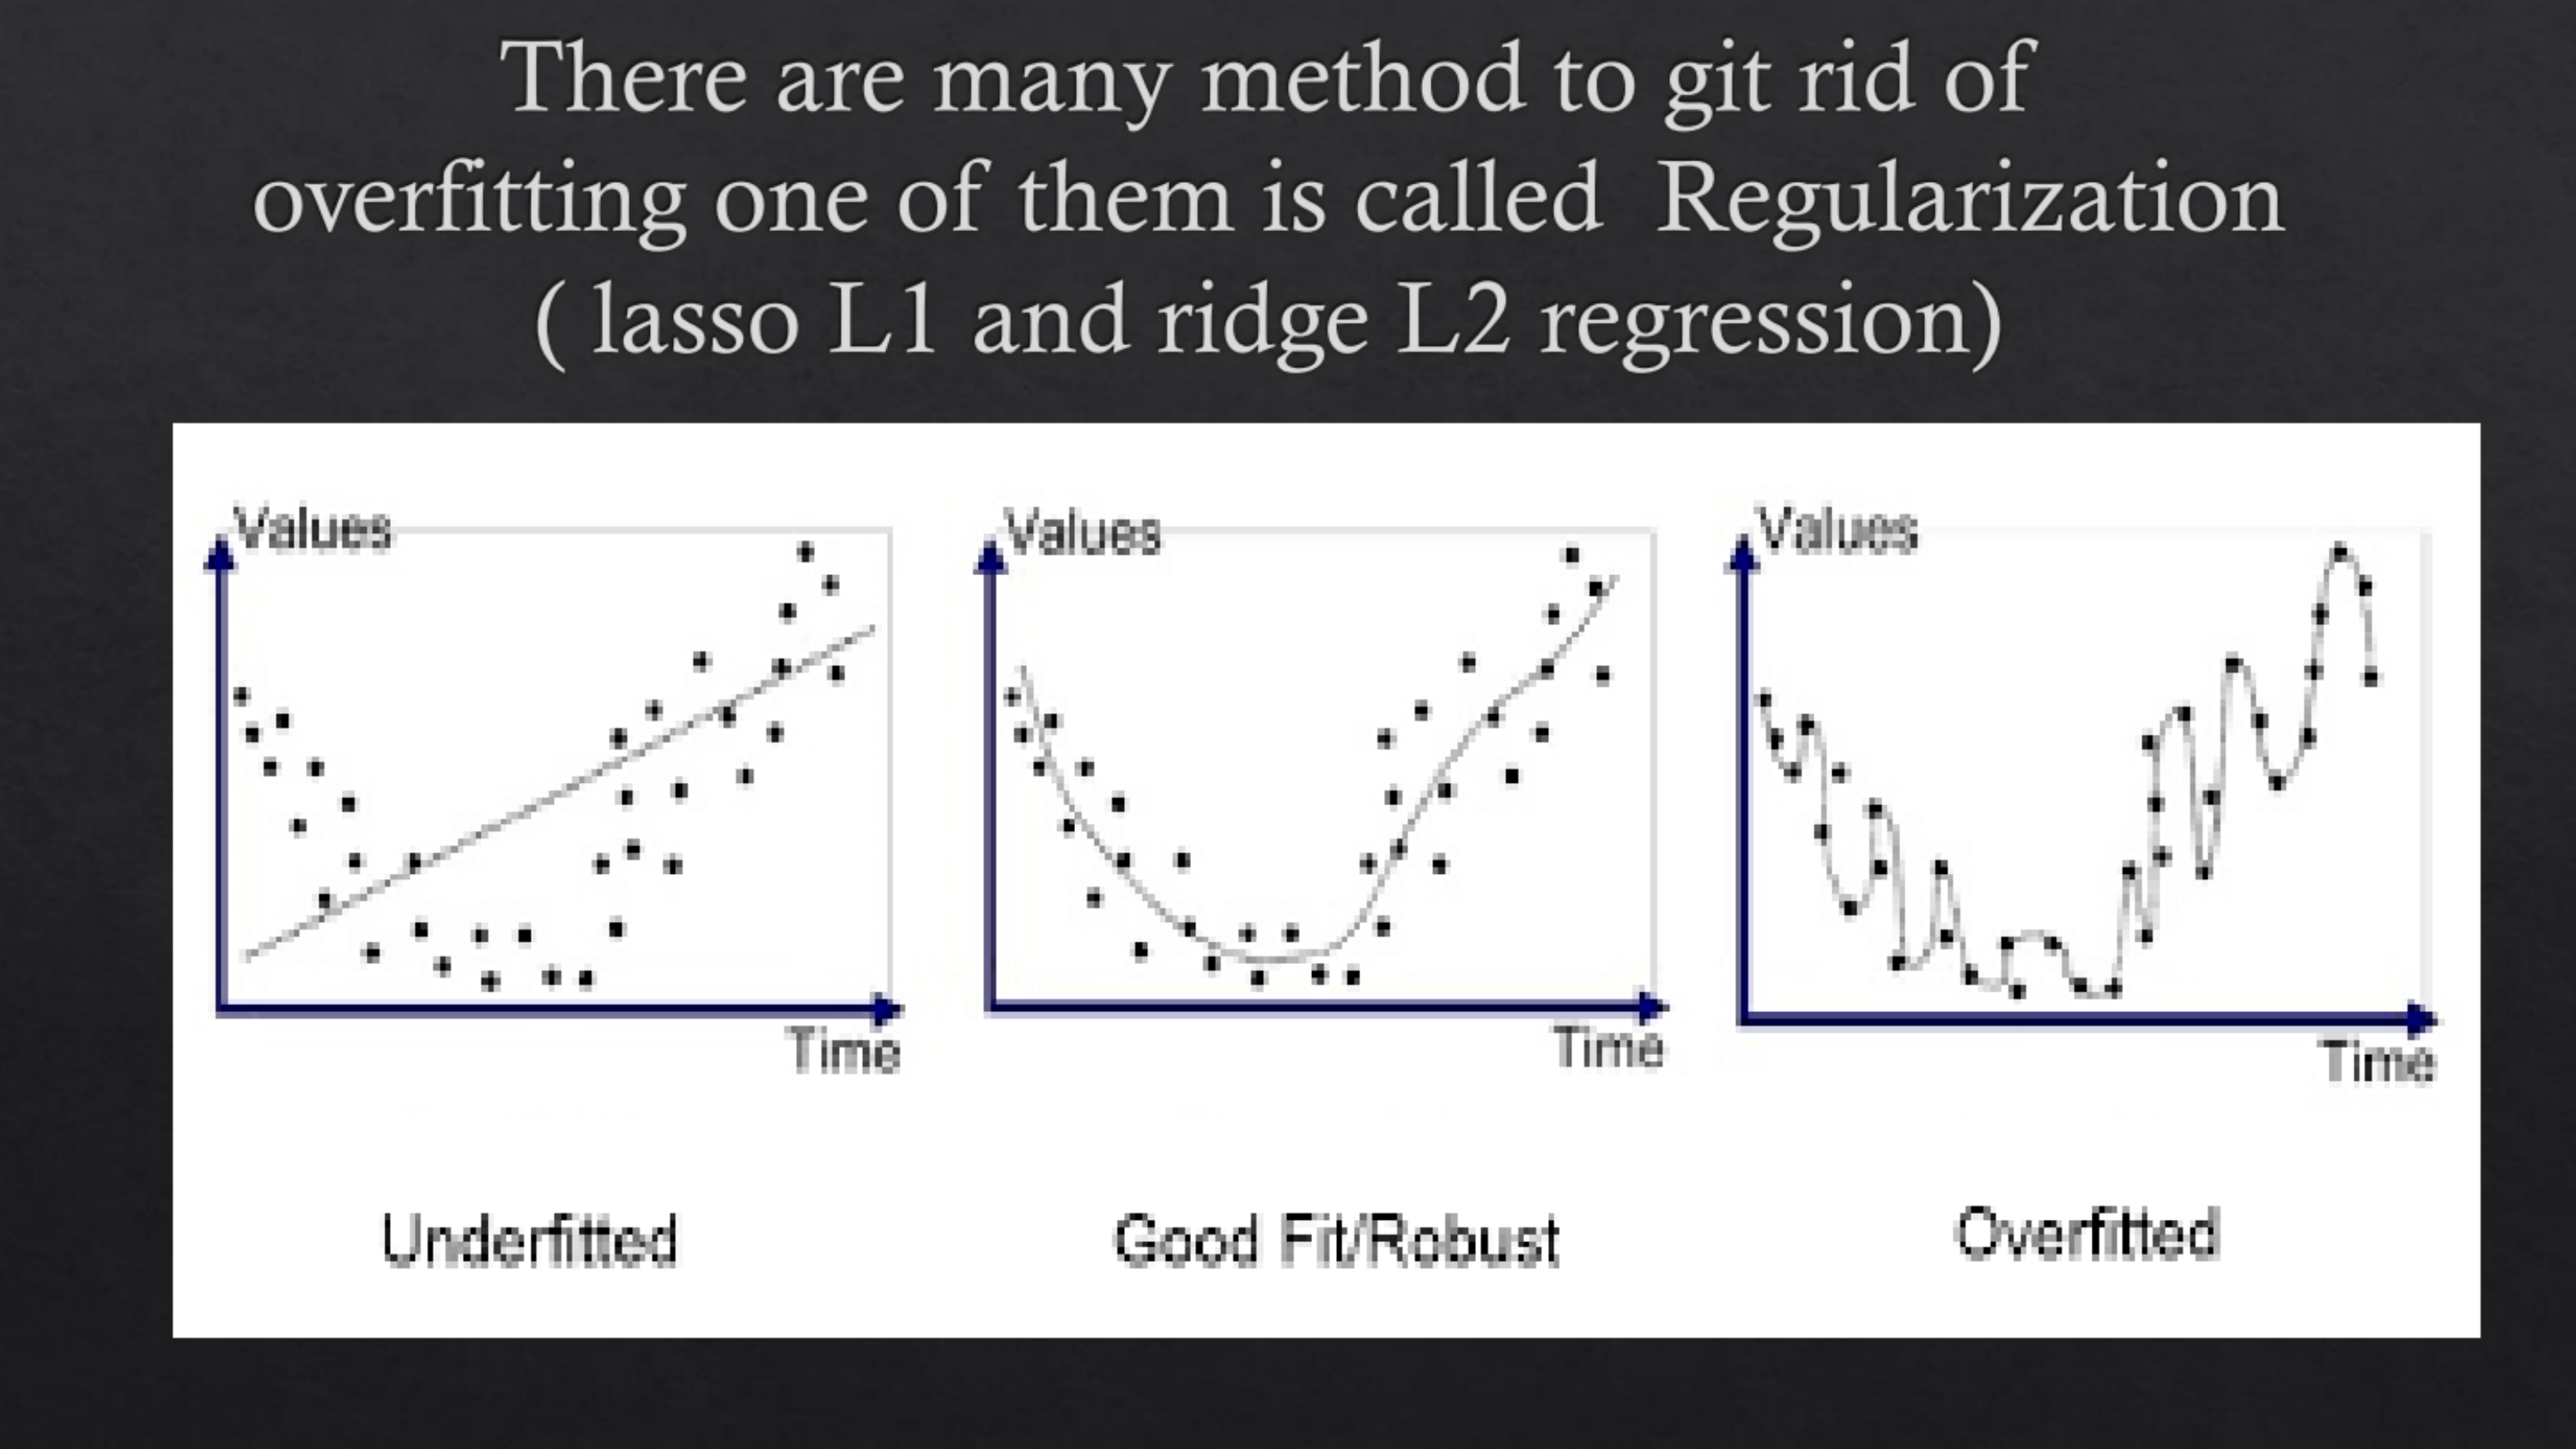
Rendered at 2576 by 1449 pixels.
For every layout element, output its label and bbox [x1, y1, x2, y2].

text_box [0, 0, 2576, 1449]
